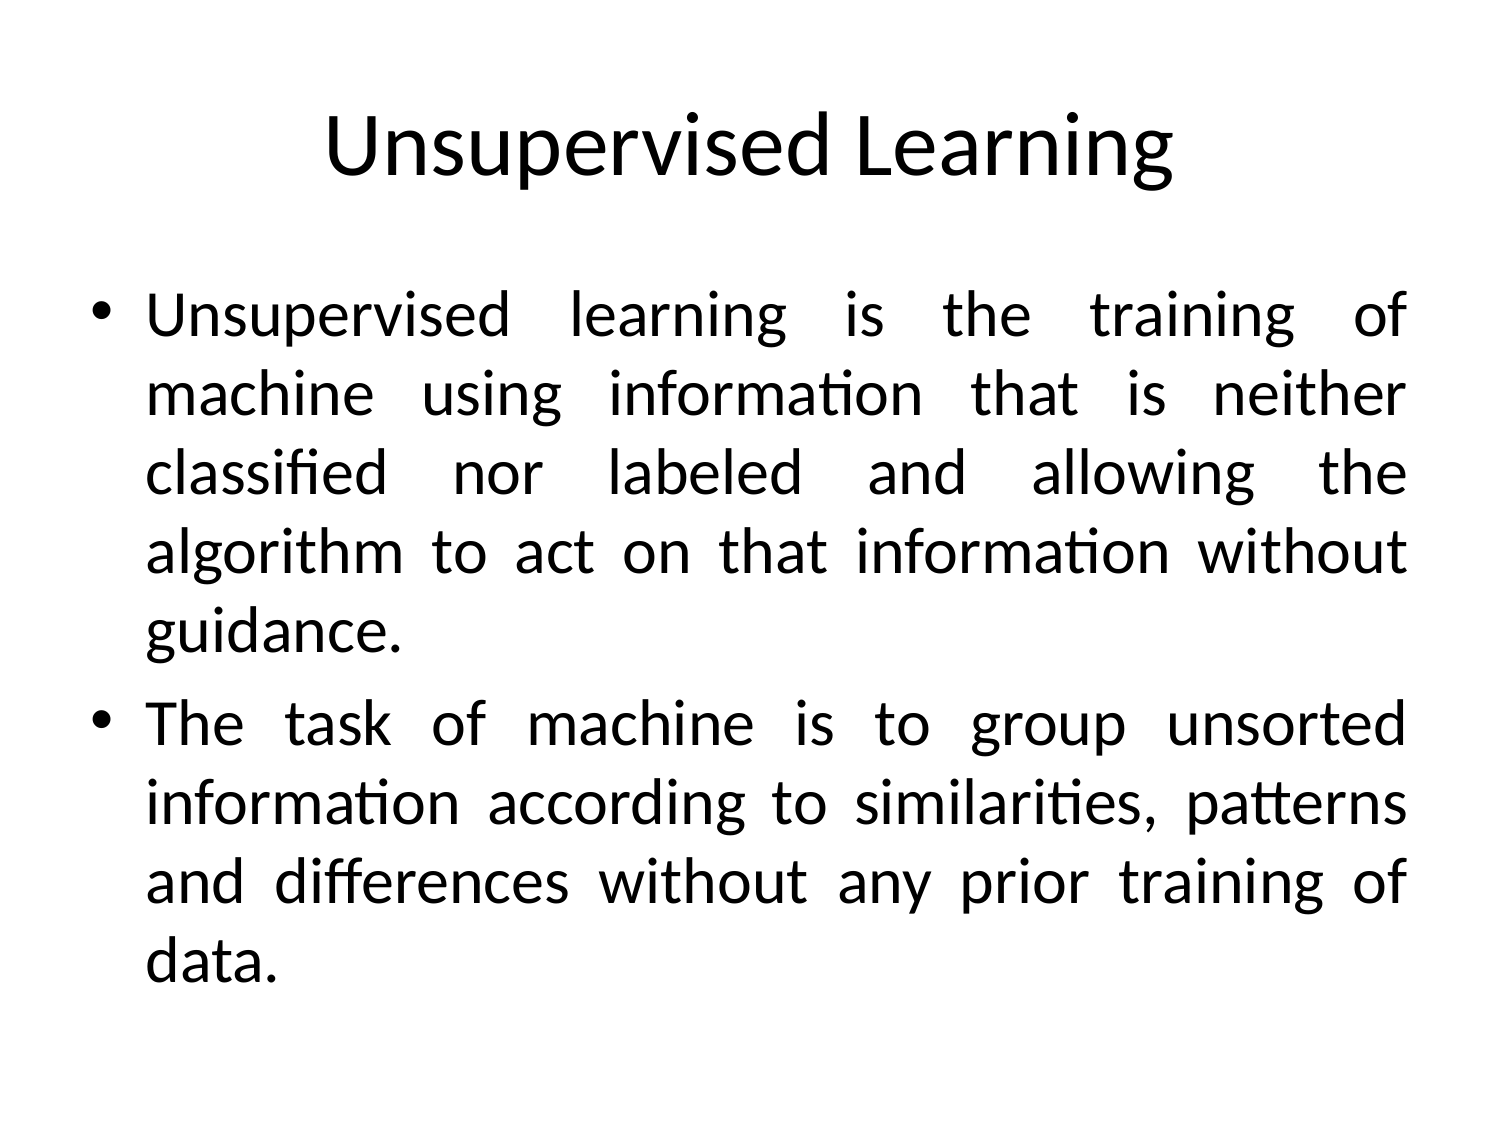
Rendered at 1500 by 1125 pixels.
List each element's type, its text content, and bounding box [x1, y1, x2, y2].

list Unsupervised learning is the training of machine using information that is neither classified nor labeled and allowing the algorithm to act on that information without guidance. The task of machine is to group unsorted information according to similarities, patterns and differences without any prior training of data. [75, 262, 1425, 1005]
title Unsupervised Learning [75, 45, 1425, 233]
